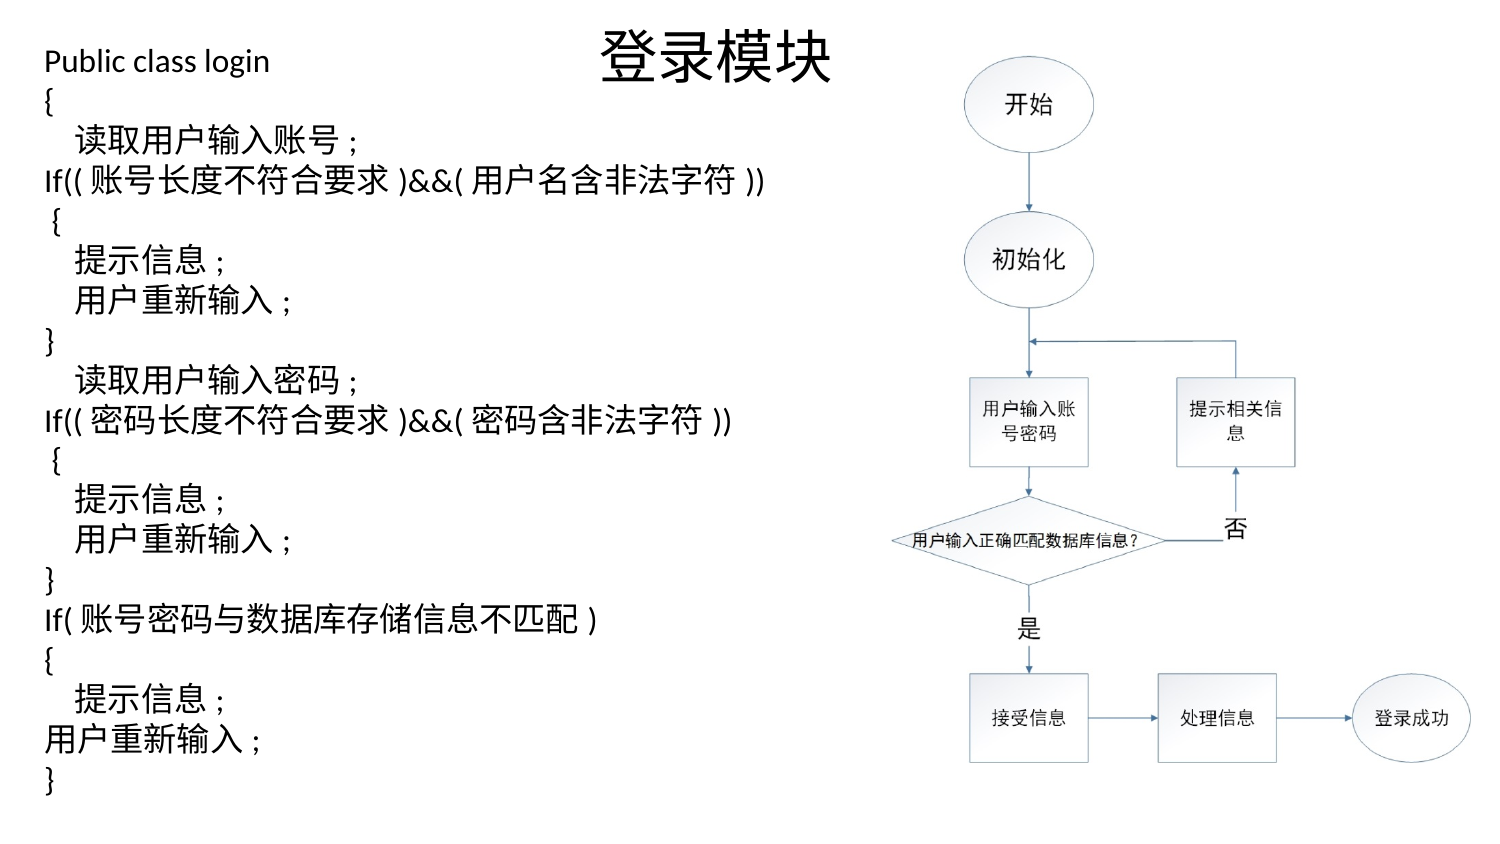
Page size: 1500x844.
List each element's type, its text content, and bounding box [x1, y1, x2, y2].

picture [889, 55, 1471, 763]
text_box 登录模块 [584, 12, 892, 98]
text_box Public class login { 读取用户输入账号; If((账号长度不符合要求)&&(用户名含非法字符)) { 提示信息; 用户重新输入; } 读取用户输入密码; If((密码长度不符合要求)&&(密码含非法字符)) { 提示信息; 用户重新输入; } If(账号密码与数据库存储信息不匹配) { 提示信息; 用户重新输入; } [29, 32, 951, 844]
